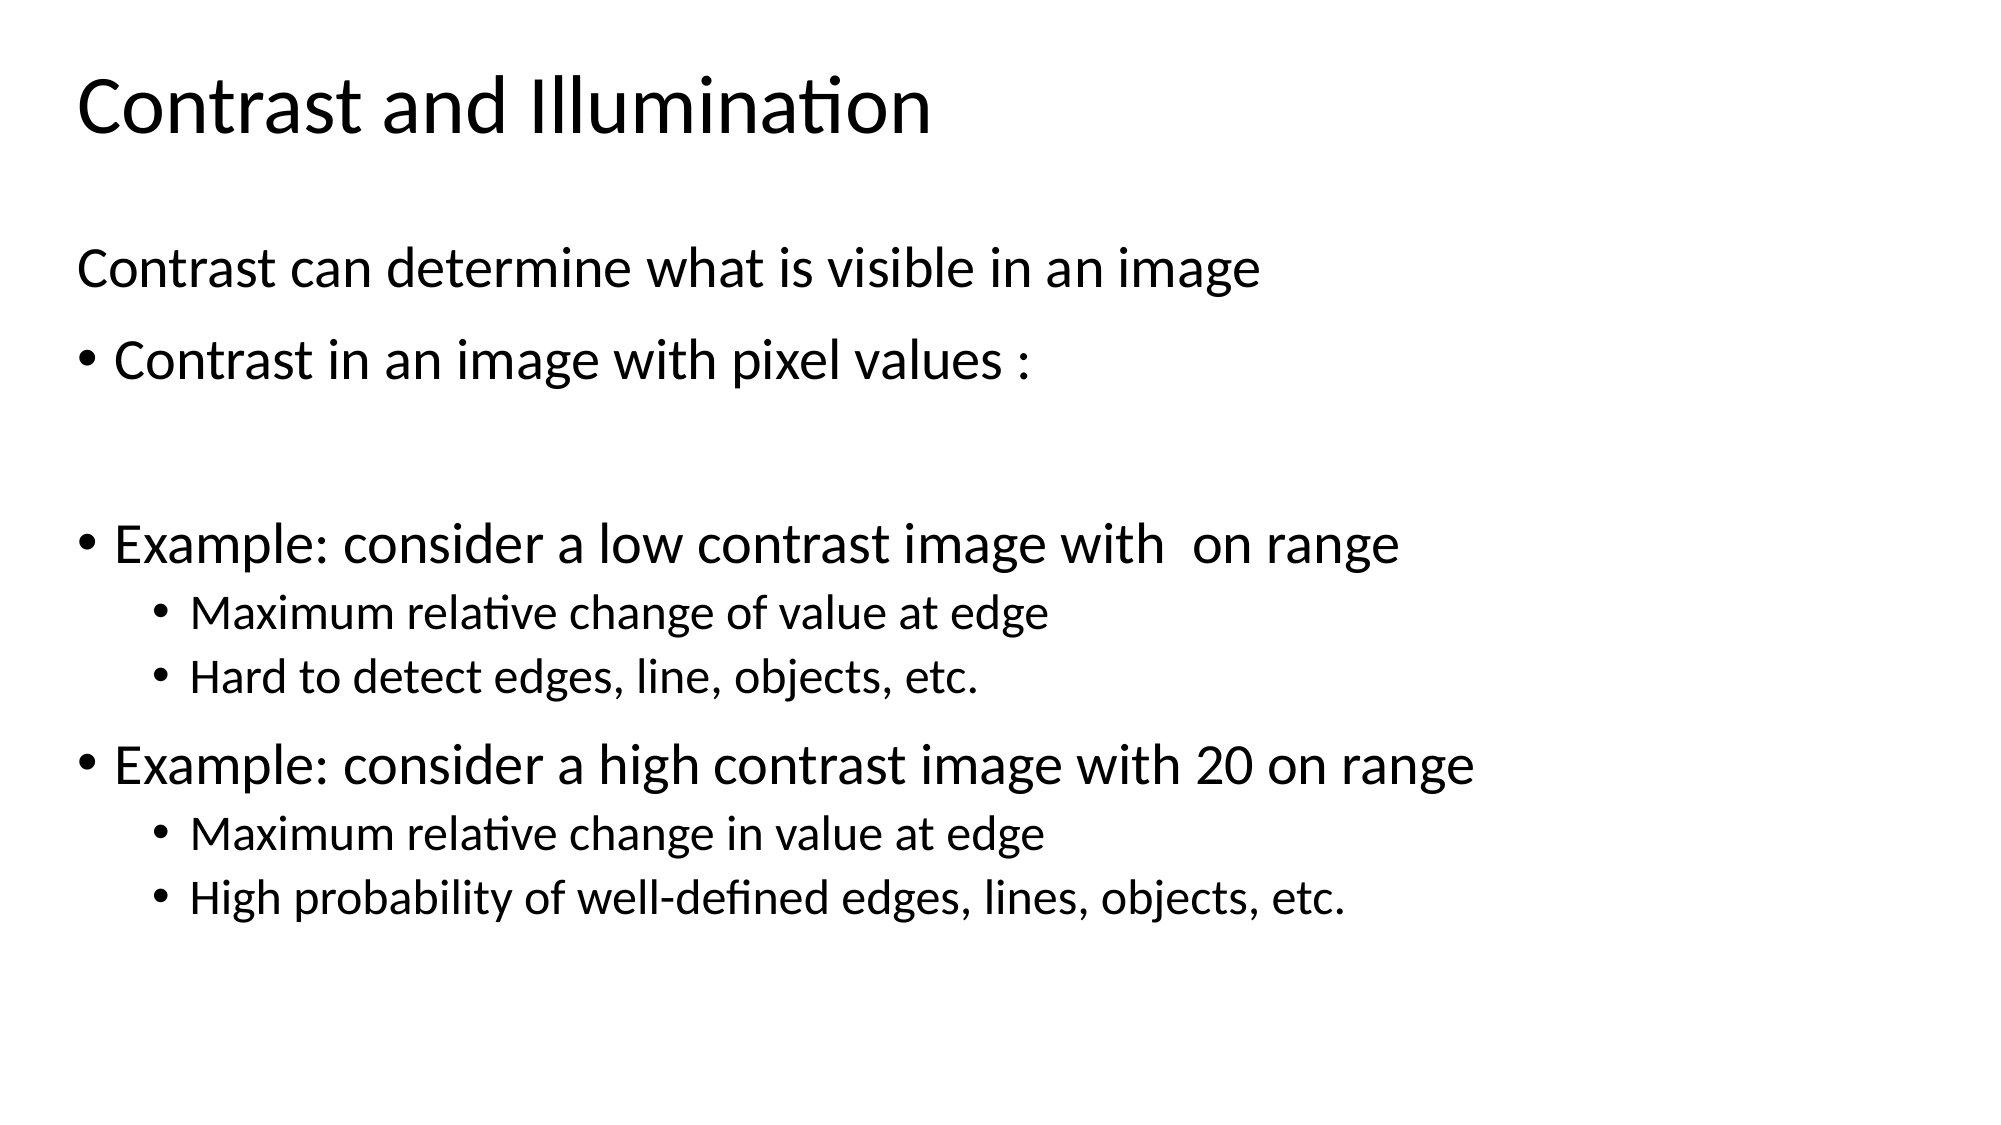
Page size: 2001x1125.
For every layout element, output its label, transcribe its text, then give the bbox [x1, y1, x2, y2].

title Contrast and Illumination [62, 48, 1984, 166]
